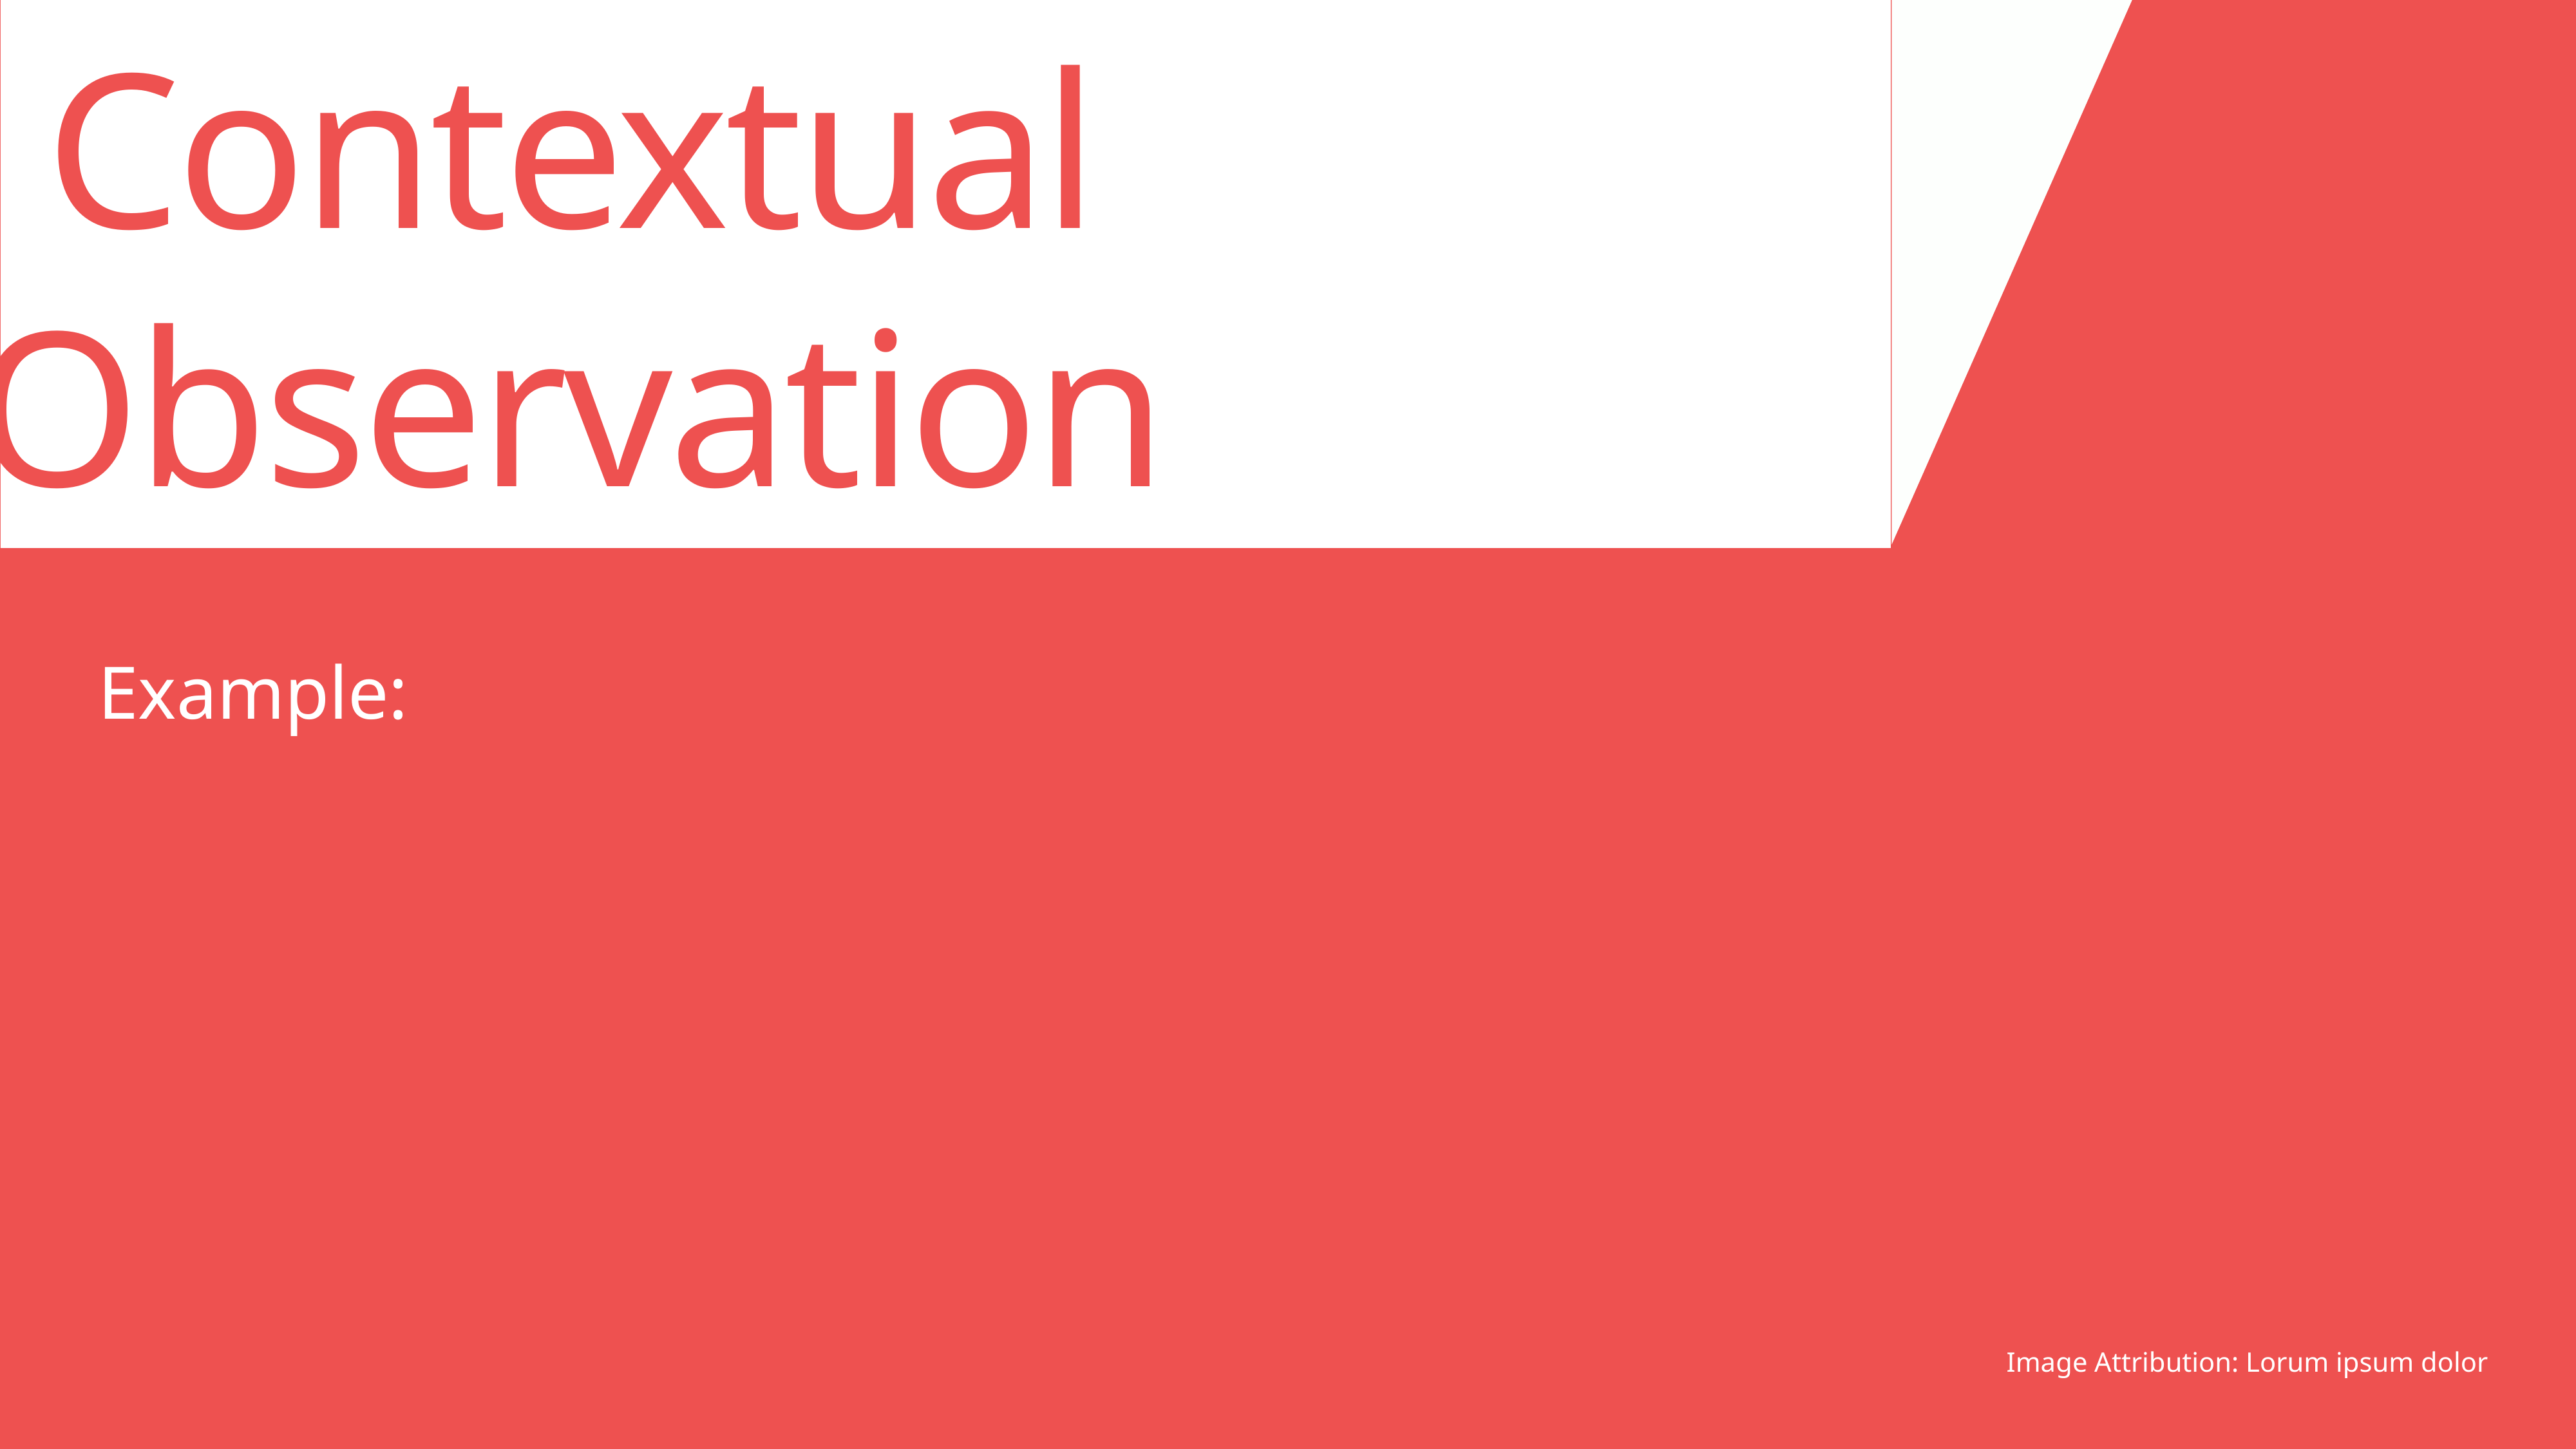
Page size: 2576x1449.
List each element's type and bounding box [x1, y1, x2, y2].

text_box [0, 0, 2522, 1385]
